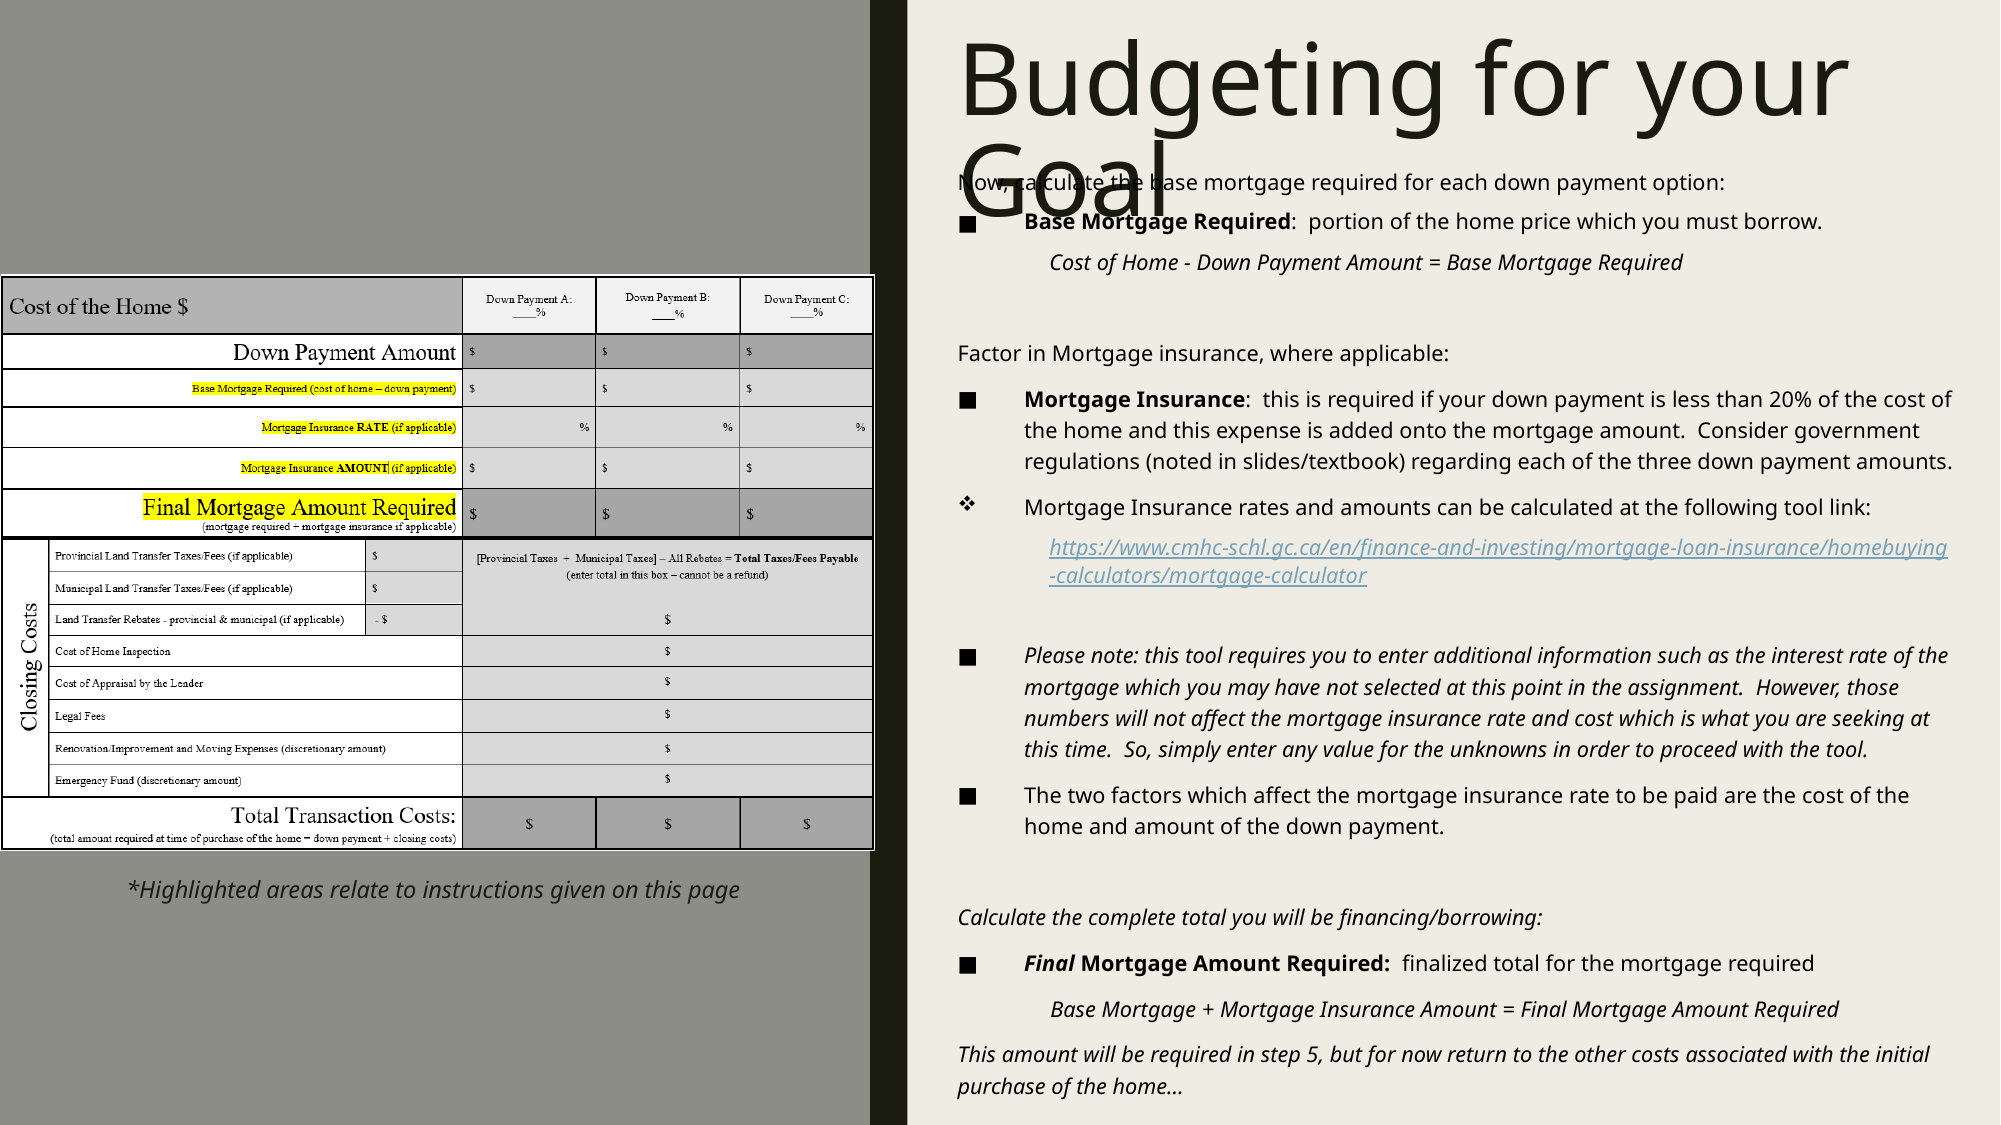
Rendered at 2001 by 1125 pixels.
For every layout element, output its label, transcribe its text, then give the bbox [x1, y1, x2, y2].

picture [0, 274, 875, 851]
list Now, calculate the base mortgage required for each down payment option: Base Mortgage Required: portion of the home price which you must borrow. Cost of Home - Down Payment Amount = Base Mortgage Required Factor in Mortgage insurance, where applicable: Mortgage Insurance: this is required if your down payment is less than 20% of the cost of the home and this expense is added onto the mortgage amount. Consider government regulations (noted in slides/textbook) regarding each of the three down payment amounts. Mortgage Insurance rates and amounts can be calculated at the following tool link: https://www.cmhc-schl.gc.ca/en/finance-and-investing/mortgage-loan-insurance/homebuying-calculators/mortgage-calculator Please note: this tool requires you to enter additional information such as the interest rate of the mortgage which you may have not selected at this point in the assignment. However, those numbers will not affect the mortgage insurance rate and cost which is what you are seeking at this time. So, simply enter any value for the unknowns in order to proceed with the tool. The two factors which affect the mortgage insurance rate to be paid are the cost of the home and amount of the down payment. Calculate the complete total you will be financing/borrowing: Final Mortgage Amount Required: finalized total for the mortgage required Base Mortgage + Mortgage Insurance Amount = Final Mortgage Amount Required This amount will be required in step 5, but for now return to the other costs associated with the initial purchase of the home… [942, 163, 1970, 1108]
title Budgeting for your Goal [942, 27, 1970, 163]
list *Highlighted areas relate to instructions given on this page [111, 864, 765, 933]
